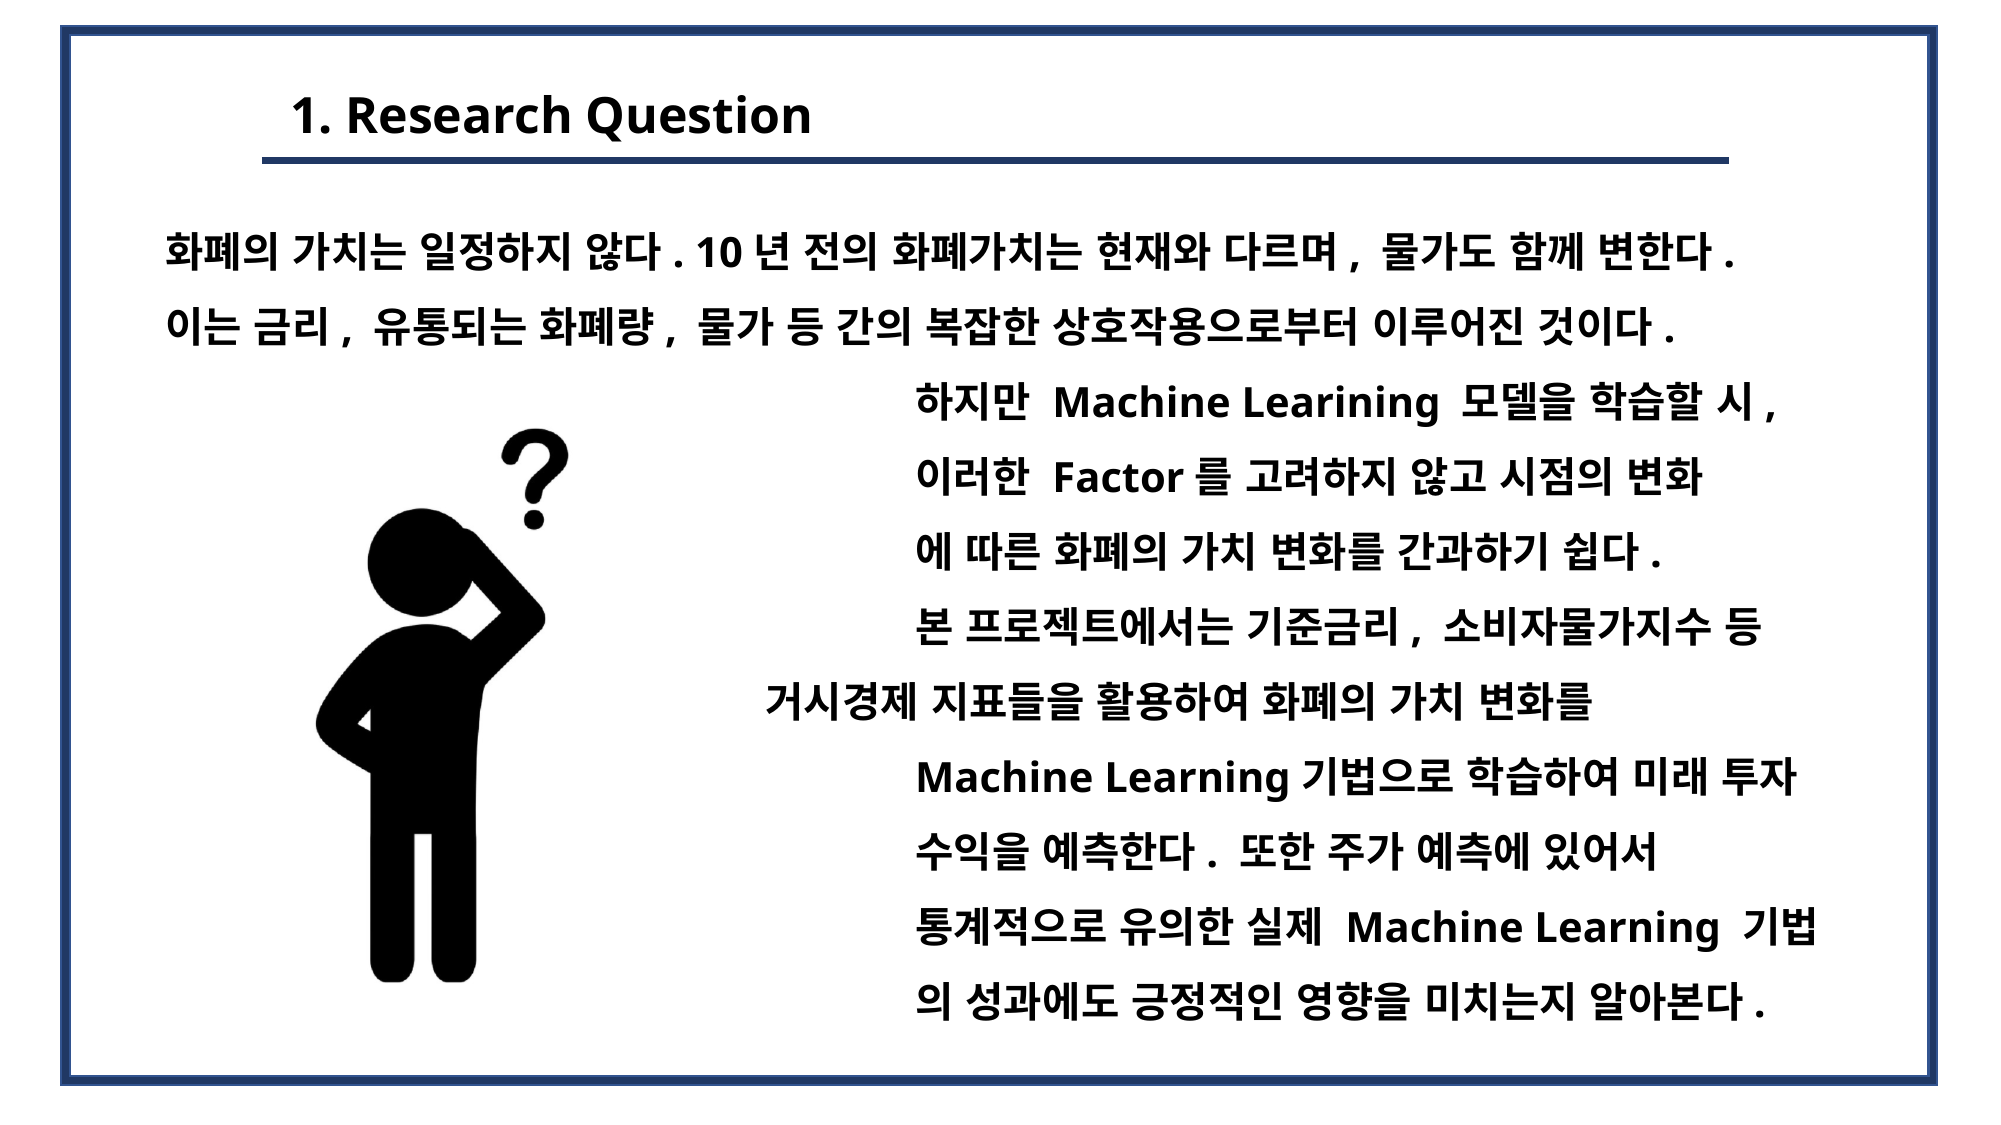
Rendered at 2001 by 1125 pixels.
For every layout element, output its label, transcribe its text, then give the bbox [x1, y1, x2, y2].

text_box [60, 25, 1938, 1086]
text_box 1. Research Question [275, 46, 1501, 151]
text_box 화폐의 가치는 일정하지 않다. 10년 전의 화폐가치는 현재와 다르며, 물가도 함께 변한다. 이는 금리, 유통되는 화폐량, 물가 등 간의 복잡한 상호작용으로부터 이루어진 것이다. 하지만 Machine Learining 모델을 학습할 시, 이러한 Factor를 고려하지 않고 시점의 변화 에 따른 화폐의 가치 변화를 간과하기 쉽다. 본 프로젝트에서는 기준금리, 소비자물가지수 등 거시경제 지표들을 활용하여 화폐의 가치 변화를 Machine Learning기법으로 학습하여 미래 투자 수익을 예측한다. 또한 주가 예측에 있어서 통계적으로 유의한 실제 Machine Learning 기법 의 성과에도 긍정적인 영향을 미치는지 알아본다. [150, 193, 1850, 1109]
picture [235, 414, 604, 990]
